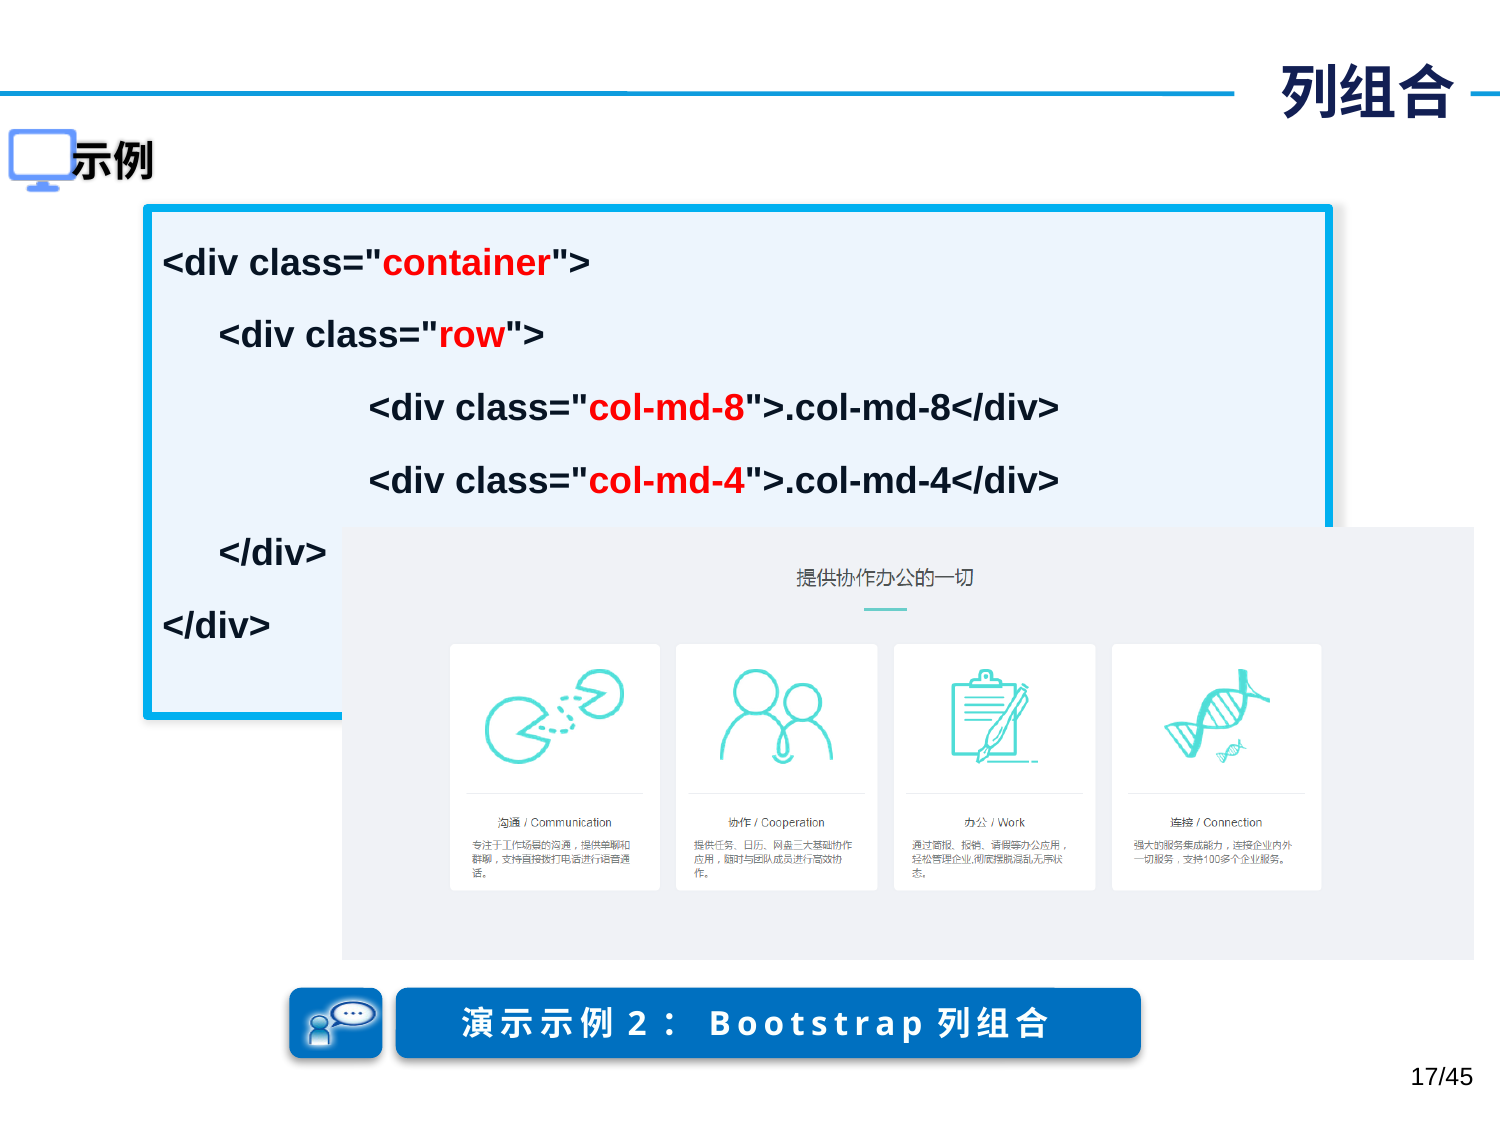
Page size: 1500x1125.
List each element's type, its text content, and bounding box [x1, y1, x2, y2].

picture [342, 526, 1474, 960]
text_box <div class="container"> <div class="row"> <div class="col-md-8">.col-md-8</div> <div class="col-md-4">.col-md-4</div> </div> </div> [147, 208, 1329, 717]
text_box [289, 987, 1142, 1059]
title 列组合 [1234, 46, 1471, 133]
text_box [6, 125, 172, 194]
list 列 [128, 199, 1383, 1043]
slide_number 17/45 [1138, 1053, 1489, 1114]
